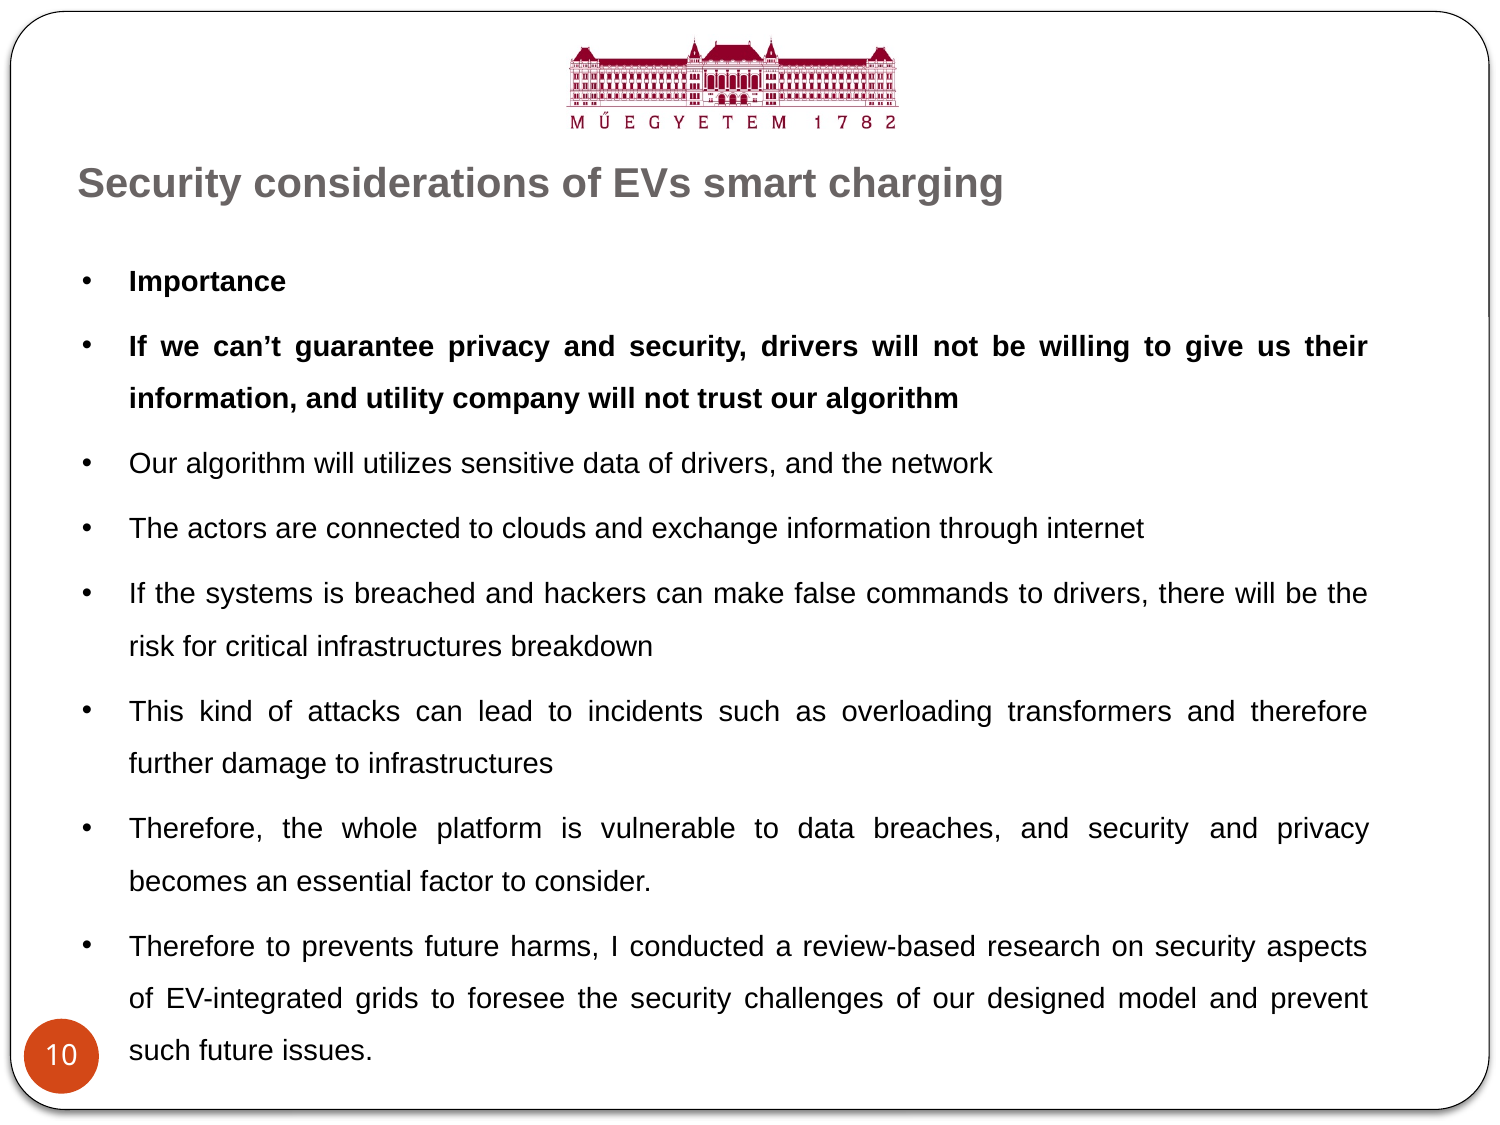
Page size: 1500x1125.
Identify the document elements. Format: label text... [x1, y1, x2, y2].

picture [566, 33, 900, 129]
slide_number 10 [23, 1018, 95, 1094]
text_box Security considerations of EVs smart charging [0, 123, 1093, 214]
text_box Importance If we can’t guarantee privacy and security, drivers will not be willing to give us their information, and utility company will not trust our algorithm Our algorithm will utilizes sensitive data of drivers, and the network The actors are connected to clouds and exchange information through internet If the systems is breached and hackers can make false commands to drivers, there will be the risk for critical infrastructures breakdown This kind of attacks can lead to incidents such as overloading transformers and therefore further damage to infrastructures Therefore, the whole platform is vulnerable to data breaches, and security and privacy becomes an essential factor to consider. Therefore to prevents future harms, I conducted a review-based research on security aspects of EV-integrated grids to foresee the security challenges of our designed model and prevent such future issues. [67, 237, 1385, 1074]
